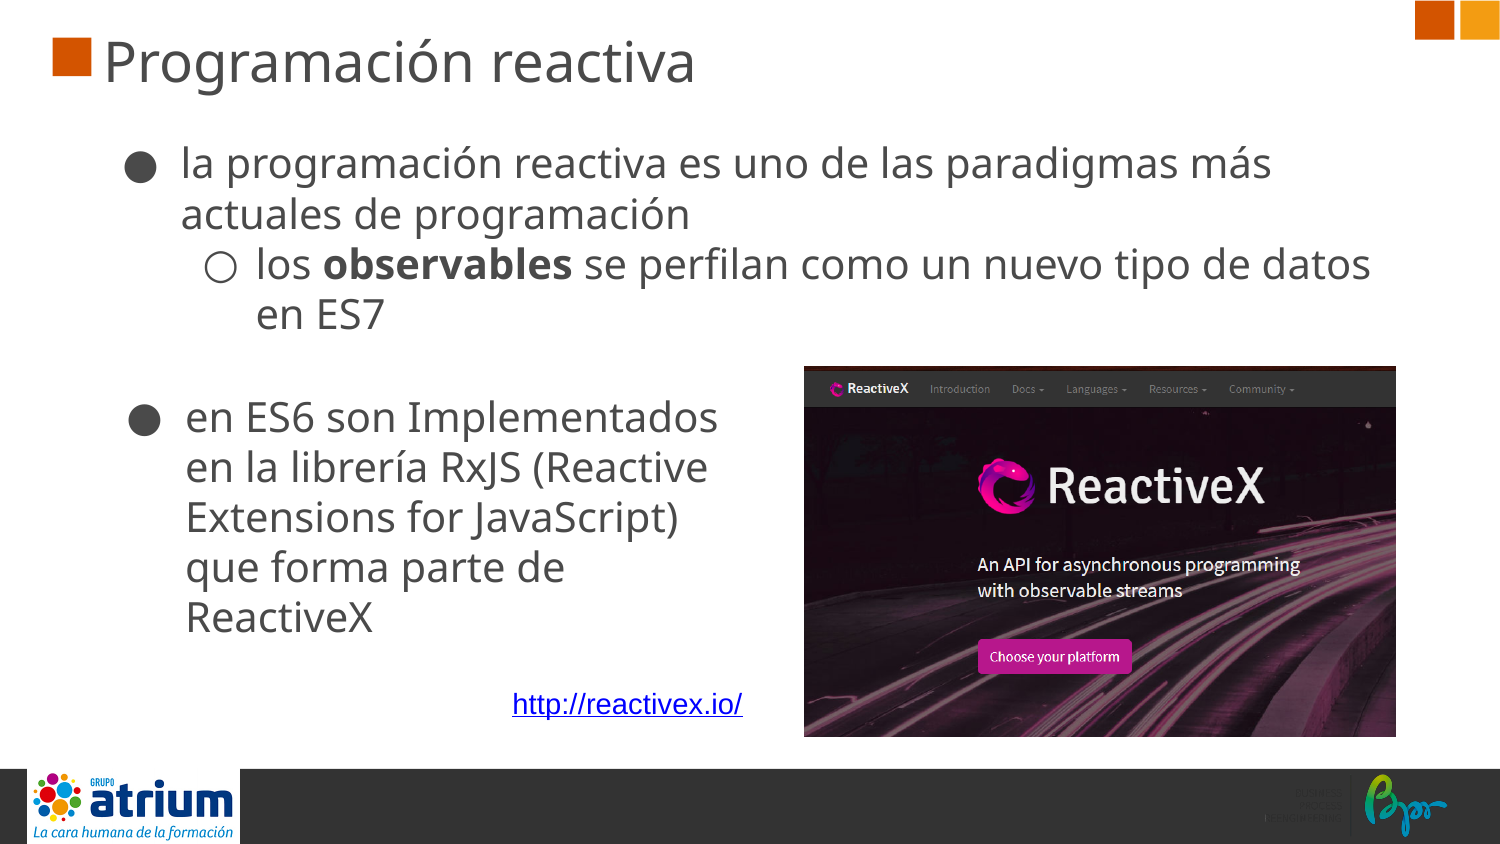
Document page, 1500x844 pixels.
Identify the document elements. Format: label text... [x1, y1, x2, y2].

text_box en ES6 son Implementados en la librería RxJS (Reactive Extensions for JavaScript) que forma parte de ReactiveX [94, 372, 773, 659]
title Programación reactiva [94, 17, 1381, 107]
text_box http://reactivex.io/ [481, 668, 758, 737]
picture [803, 366, 1397, 737]
list la programación reactiva es uno de las paradigmas más actuales de programación los observables se perfilan como un nuevo tipo de datos en ES7 [97, 128, 1408, 352]
picture [1257, 769, 1455, 843]
picture [27, 768, 240, 844]
